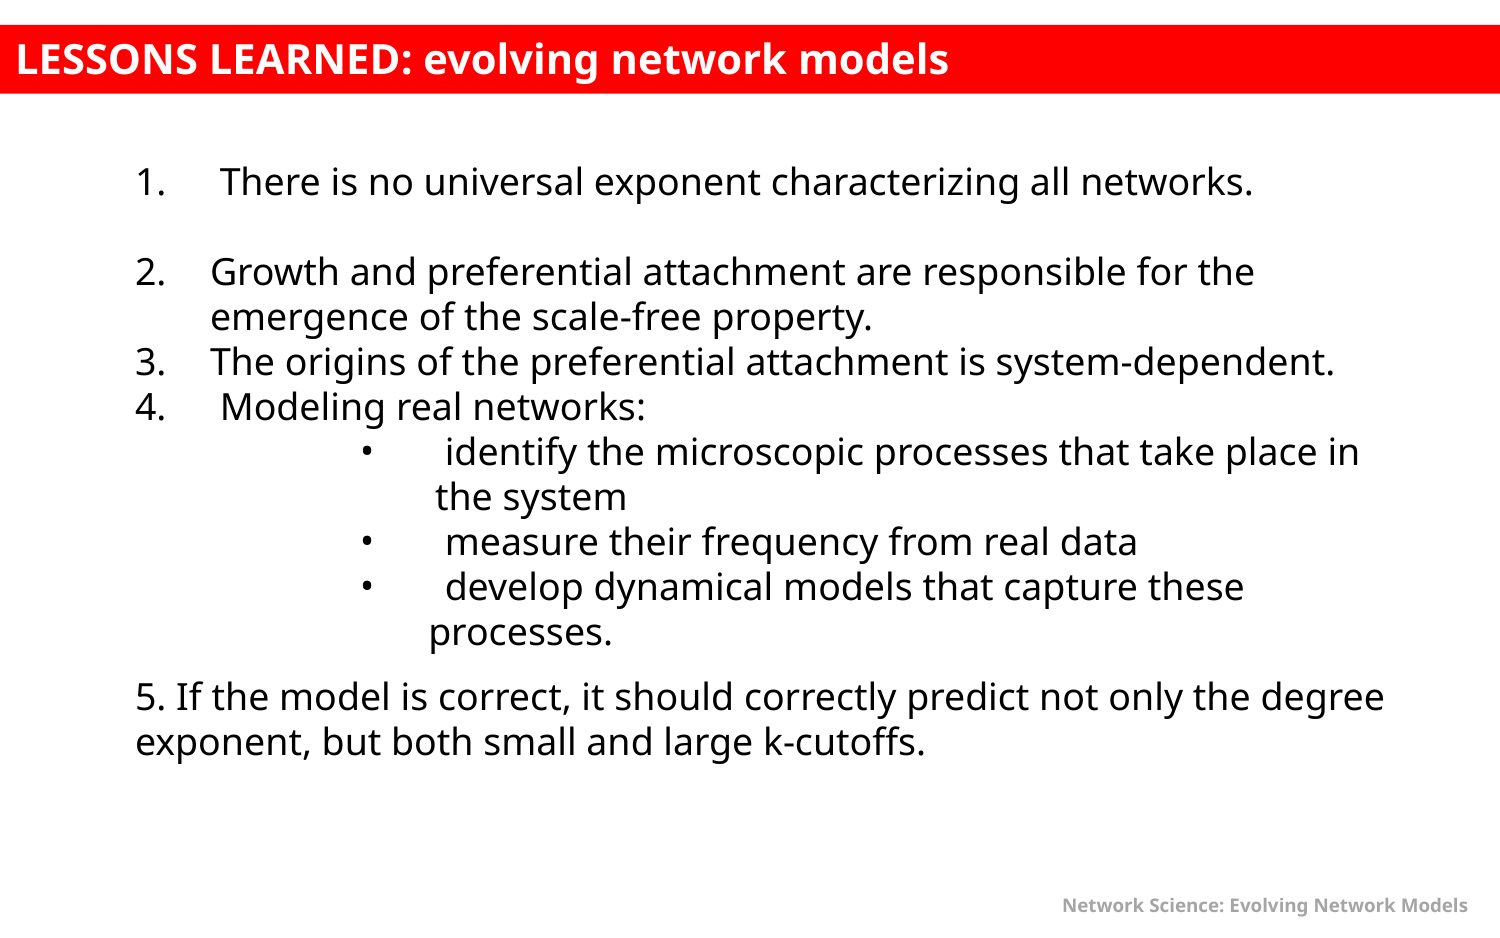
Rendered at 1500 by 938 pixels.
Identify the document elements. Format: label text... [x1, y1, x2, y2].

text_box 5. If the model is correct, it should correctly predict not only the degree exponent, but both small and large k-cutoffs. [120, 665, 1408, 770]
text_box Network Science: Evolving Network Models [924, 885, 1488, 924]
text_box LESSONS LEARNED: evolving network models [0, 24, 1500, 94]
picture [763, 281, 801, 340]
text_box There is no universal exponent characterizing all networks. Growth and preferential attachment are responsible for the emergence of the scale-free property. The origins of the preferential attachment is system-dependent. Modeling real networks: identify the microscopic processes that take place in the system measure their frequency from real data develop dynamical models that capture these processes. [120, 149, 1408, 660]
